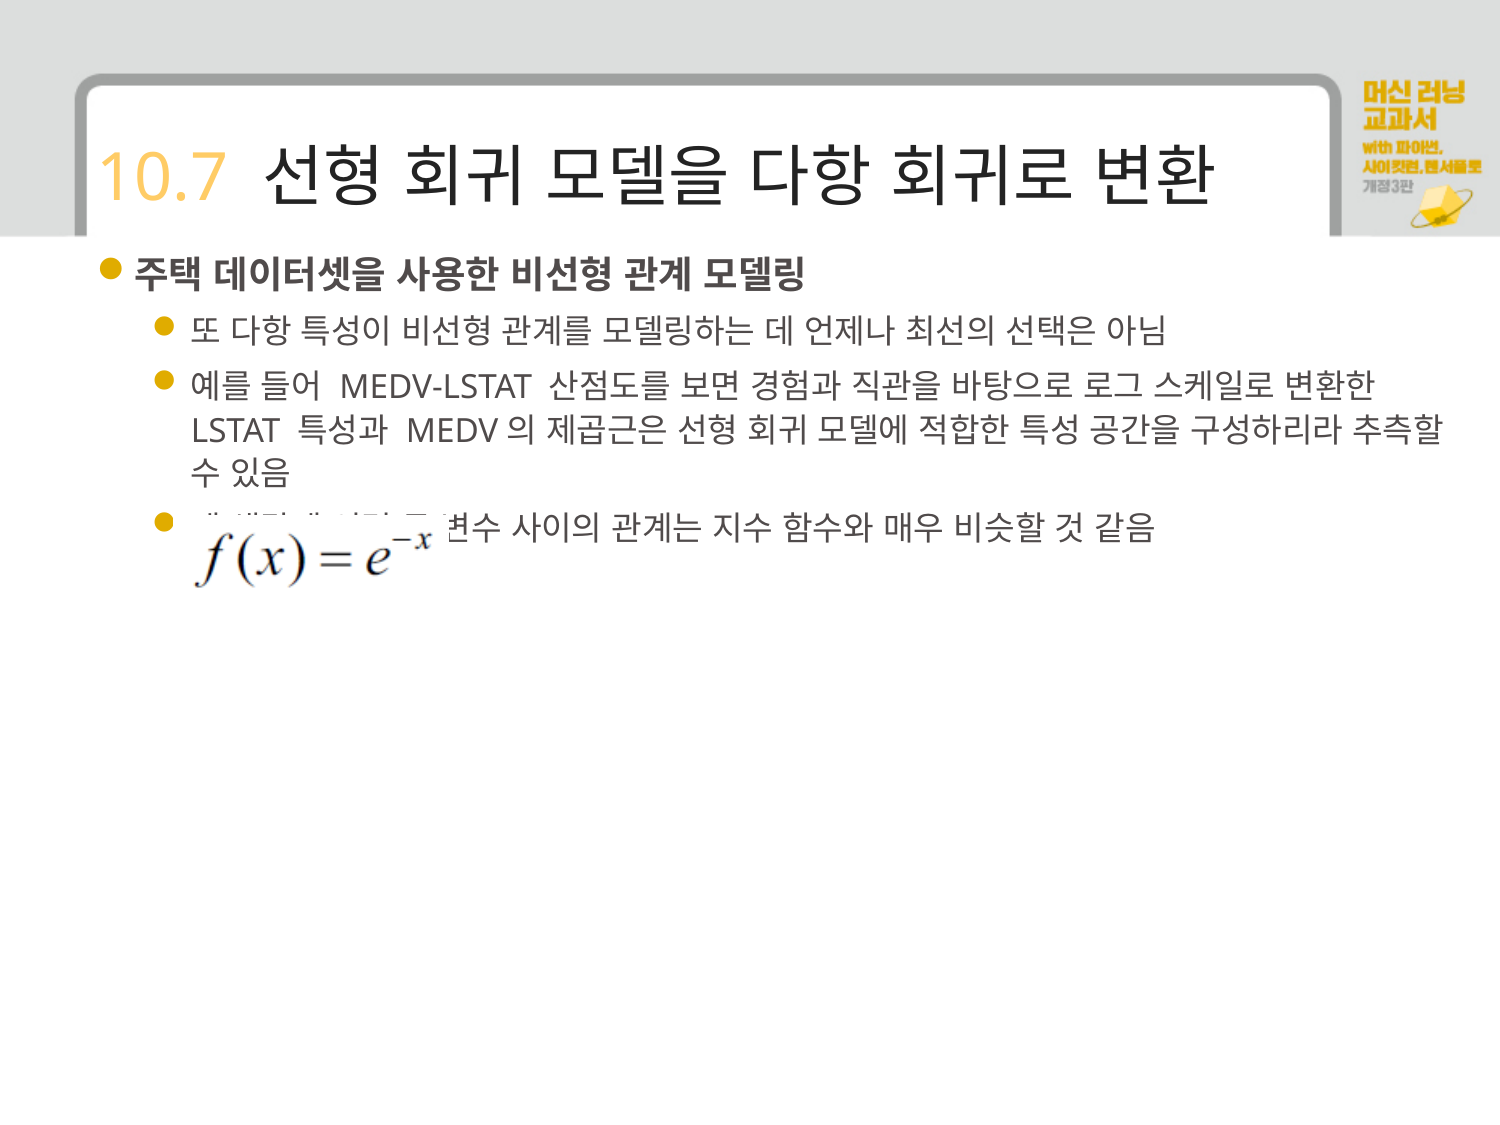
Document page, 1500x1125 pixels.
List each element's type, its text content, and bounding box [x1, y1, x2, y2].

picture [0, 0, 1500, 1125]
list 주택 데이터셋을 사용한 비선형 관계 모델링 또 다항 특성이 비선형 관계를 모델링하는 데 언제나 최선의 선택은 아님 예를 들어 MEDV-LSTAT 산점도를 보면 경험과 직관을 바탕으로 로그 스케일로 변환한 LSTAT 특성과 MEDV의 제곱근은 선형 회귀 모델에 적합한 특성 공간을 구성하리라 추측할 수 있음 제 생각에 이런 두 변수 사이의 관계는 지수 함수와 매우 비슷할 것 같음 [81, 239, 1469, 1054]
title 10.7 선형 회귀 모델을 다항 회귀로 변환 [81, 90, 1412, 222]
